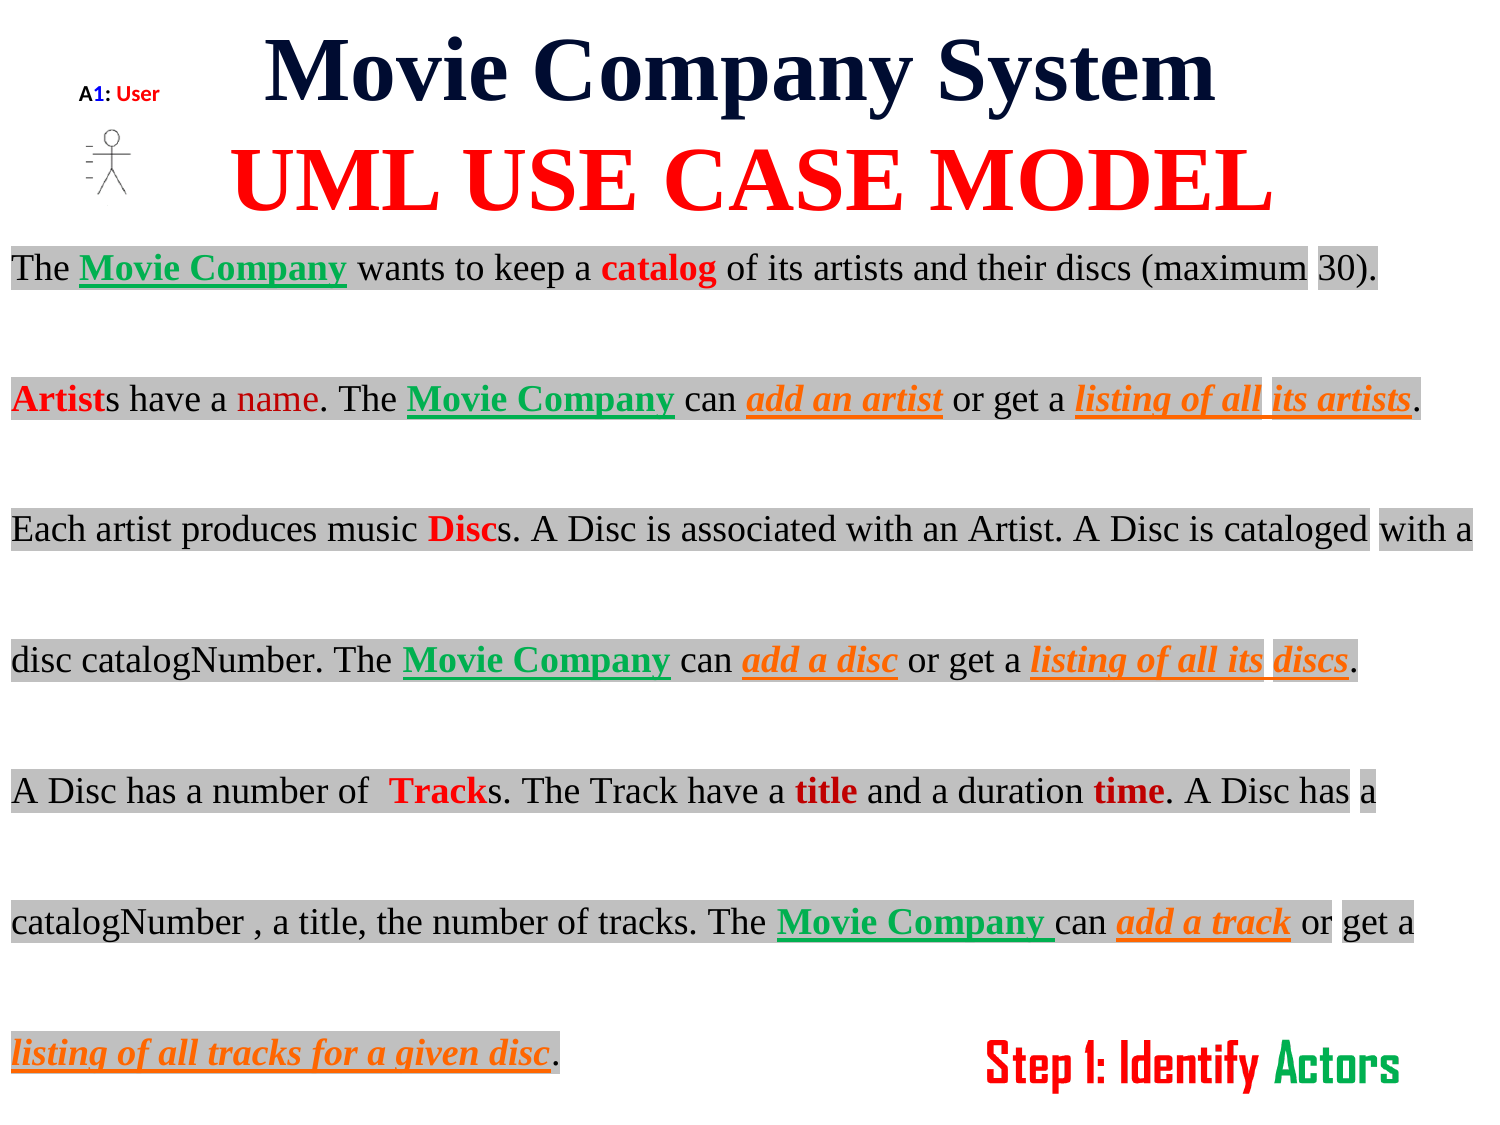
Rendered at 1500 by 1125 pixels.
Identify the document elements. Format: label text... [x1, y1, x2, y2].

picture [85, 114, 146, 206]
picture [10, 246, 1488, 1125]
title Movie Company System UML USE CASE MODEL [115, 0, 1391, 238]
text_box A1: User [63, 71, 227, 114]
